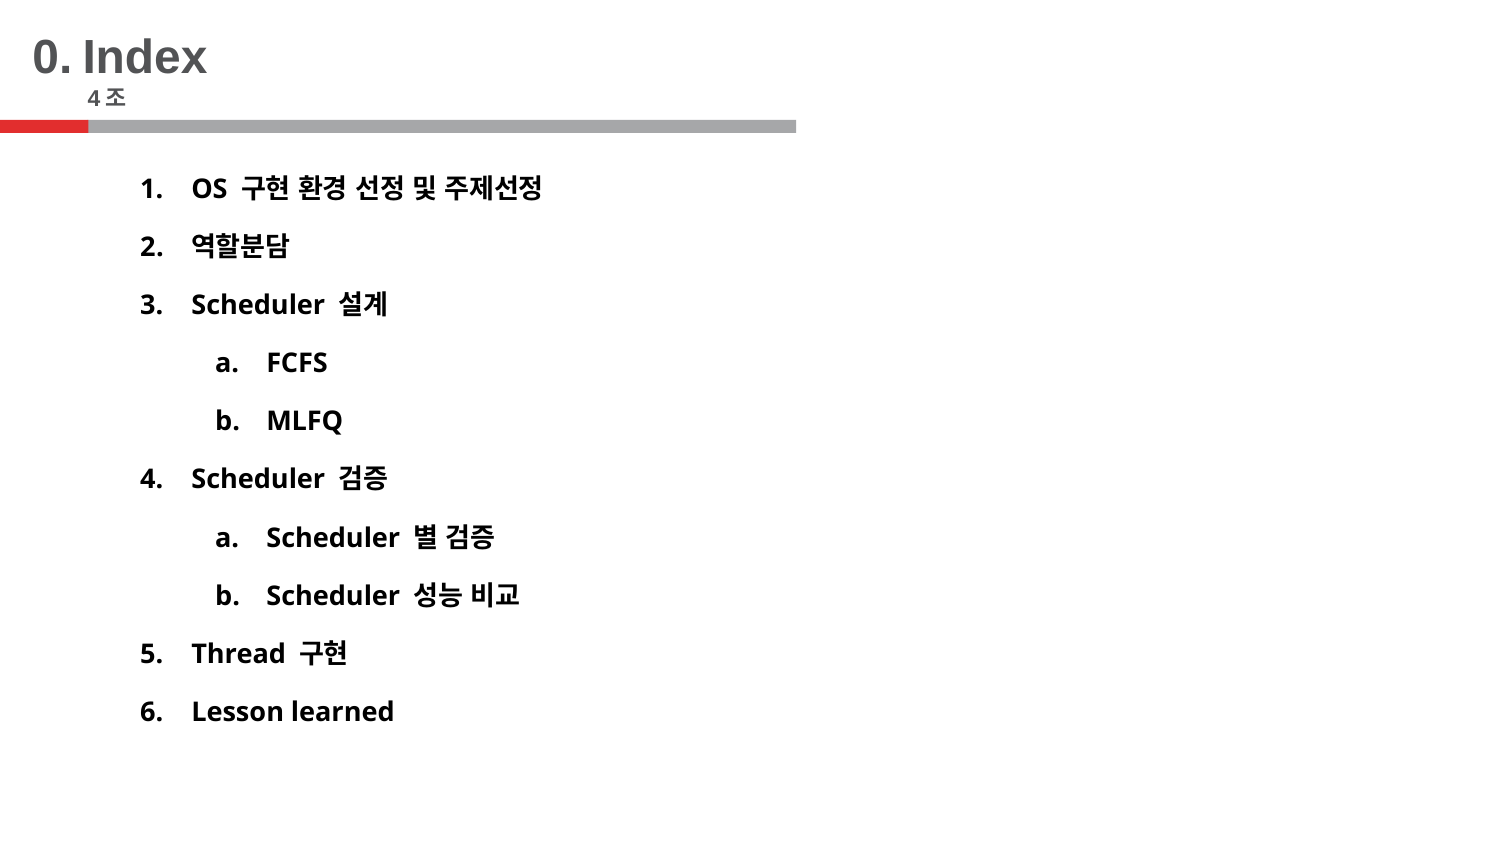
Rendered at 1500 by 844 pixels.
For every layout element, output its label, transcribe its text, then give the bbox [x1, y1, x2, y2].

text_box OS 구현 환경 선정 및 주제선정 역할분담 Scheduler 설계 FCFS MLFQ Scheduler 검증 Scheduler 별 검증 Scheduler 성능 비교 Thread 구현 Lesson learned [108, 162, 747, 731]
text_box [89, 119, 797, 133]
text_box Index [75, 21, 1177, 87]
text_box 0. [24, 21, 75, 87]
text_box 4조 [80, 80, 609, 116]
text_box [0, 119, 89, 133]
